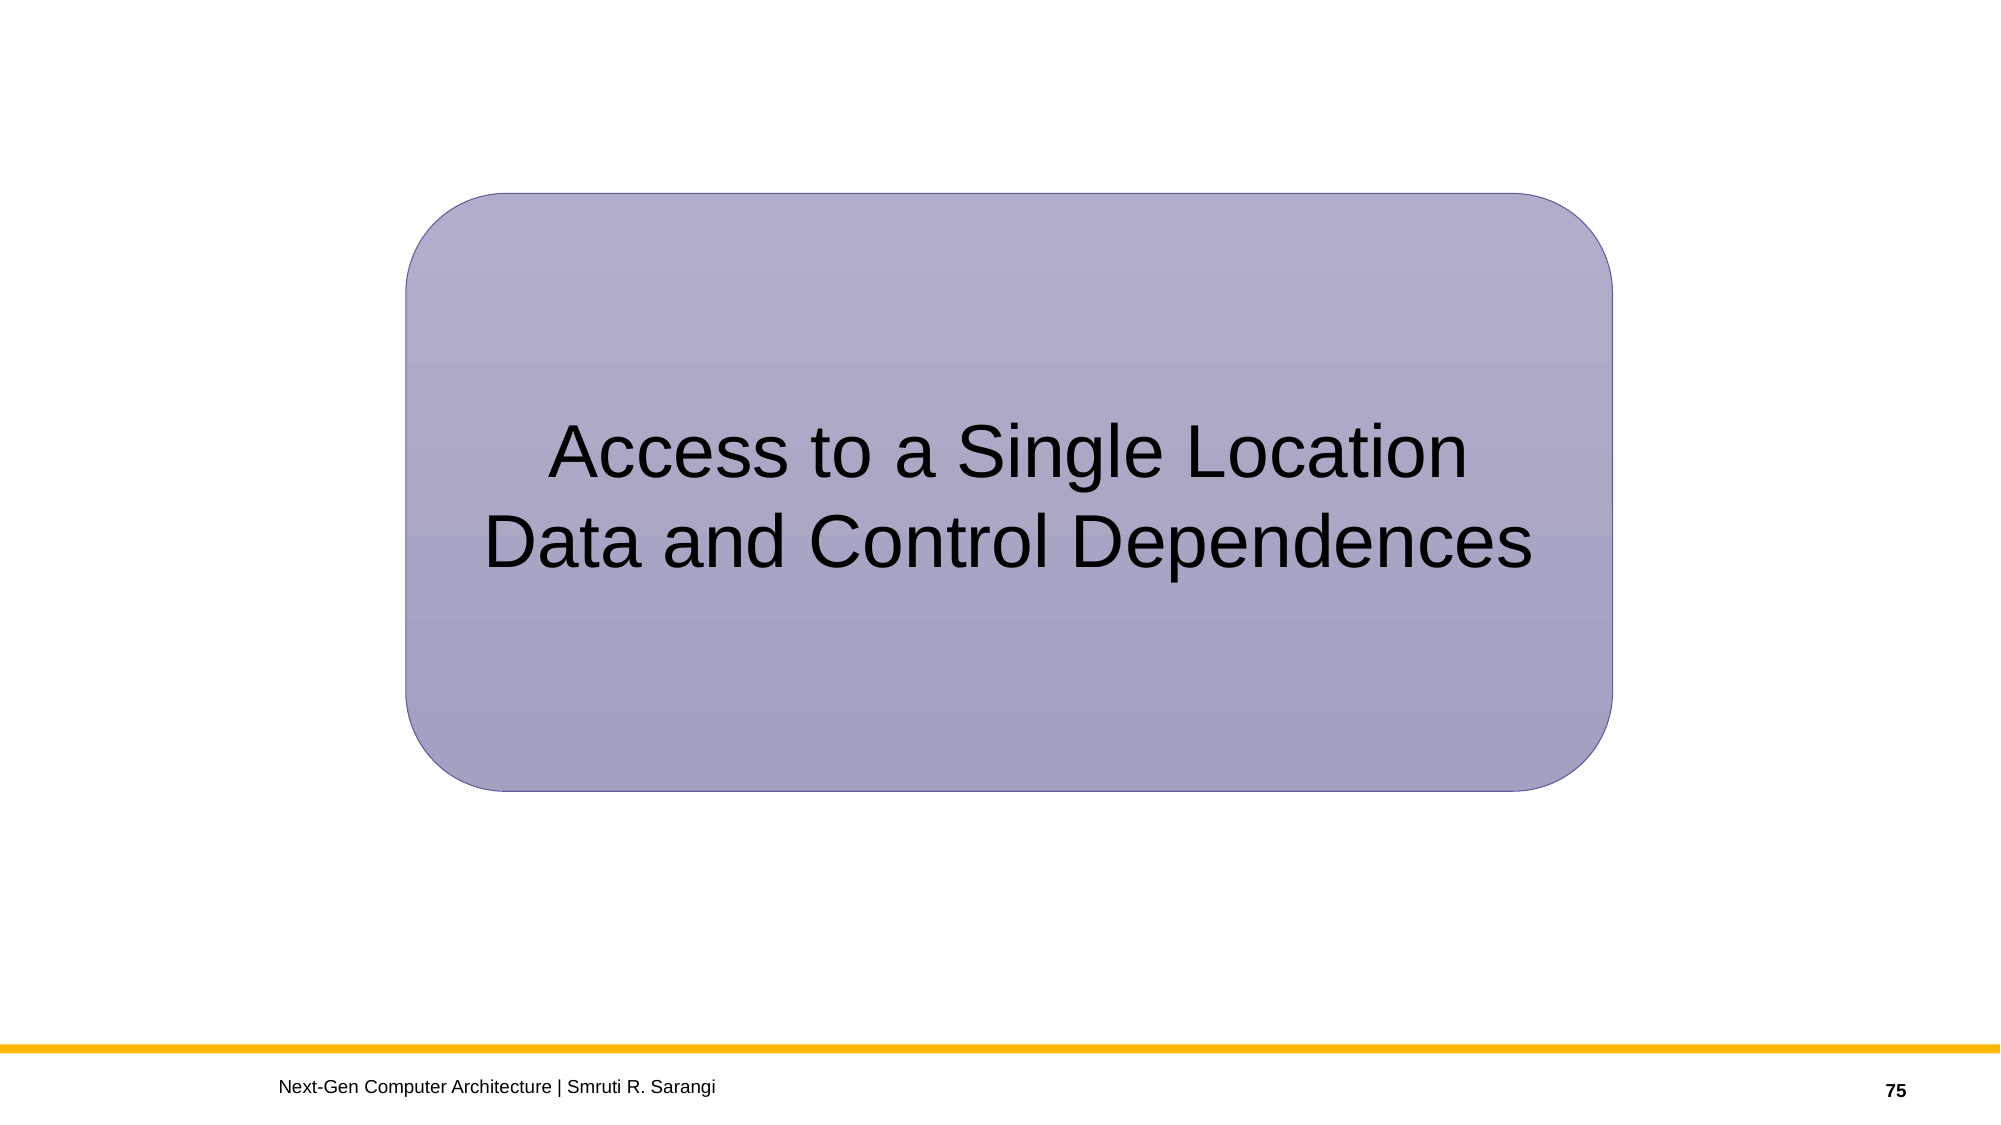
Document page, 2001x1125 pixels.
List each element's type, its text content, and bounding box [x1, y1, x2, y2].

footer Next-Gen Computer Architecture | Smruti R. Sarangi [263, 1067, 1464, 1105]
slide_number 75 [1711, 1071, 1922, 1109]
text_box Access to a Single Location Data and Control Dependences [405, 192, 1614, 792]
